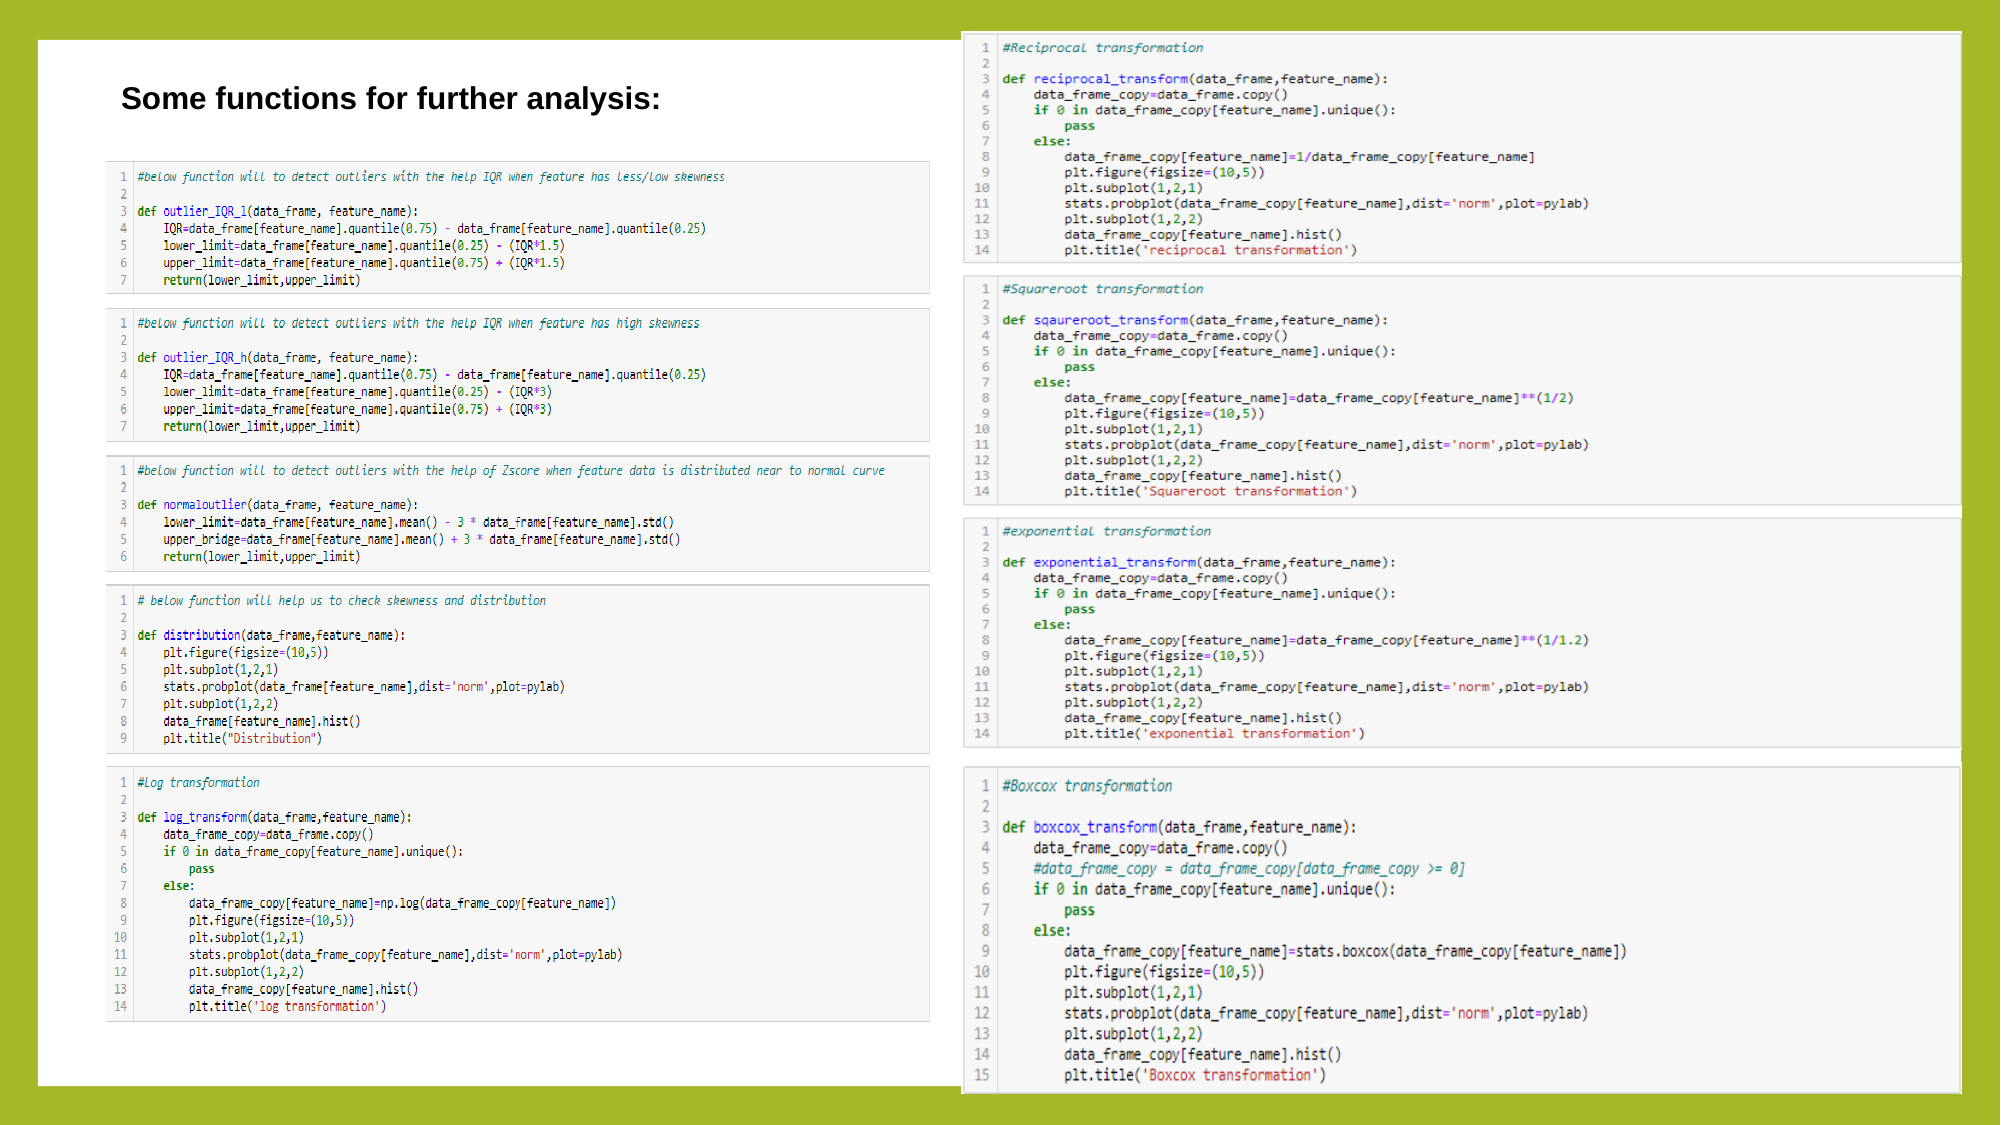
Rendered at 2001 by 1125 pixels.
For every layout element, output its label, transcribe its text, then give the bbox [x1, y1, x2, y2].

picture [960, 761, 1962, 1094]
picture [105, 161, 930, 1026]
picture [960, 31, 1962, 751]
title Some functions for further analysis: [106, 74, 955, 162]
